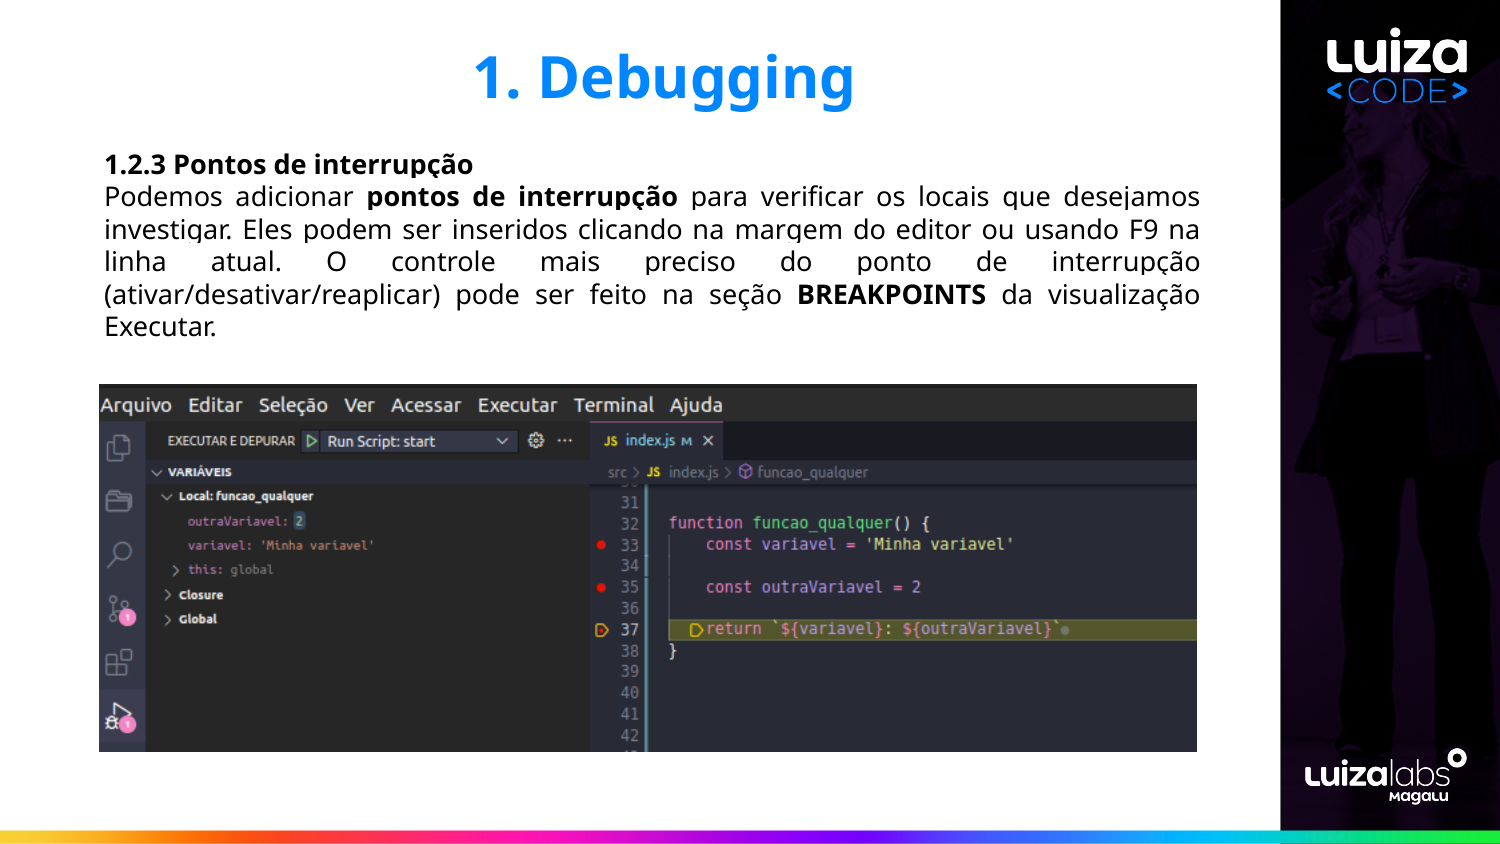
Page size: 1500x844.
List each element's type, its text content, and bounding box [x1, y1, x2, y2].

text_box 1.2.3 Pontos de interrupção Podemos adicionar pontos de interrupção para verificar os locais que desejamos investigar. Eles podem ser inseridos clicando na margem do editor ou usando F9 na linha atual. O controle mais preciso do ponto de interrupção (ativar/desativar/reaplicar) pode ser feito na seção BREAKPOINTS da visualização Executar. [89, 132, 1216, 358]
picture [98, 384, 1198, 752]
picture [1233, 0, 1500, 844]
list 1. Debugging [131, 14, 1197, 116]
picture [0, 830, 1156, 844]
